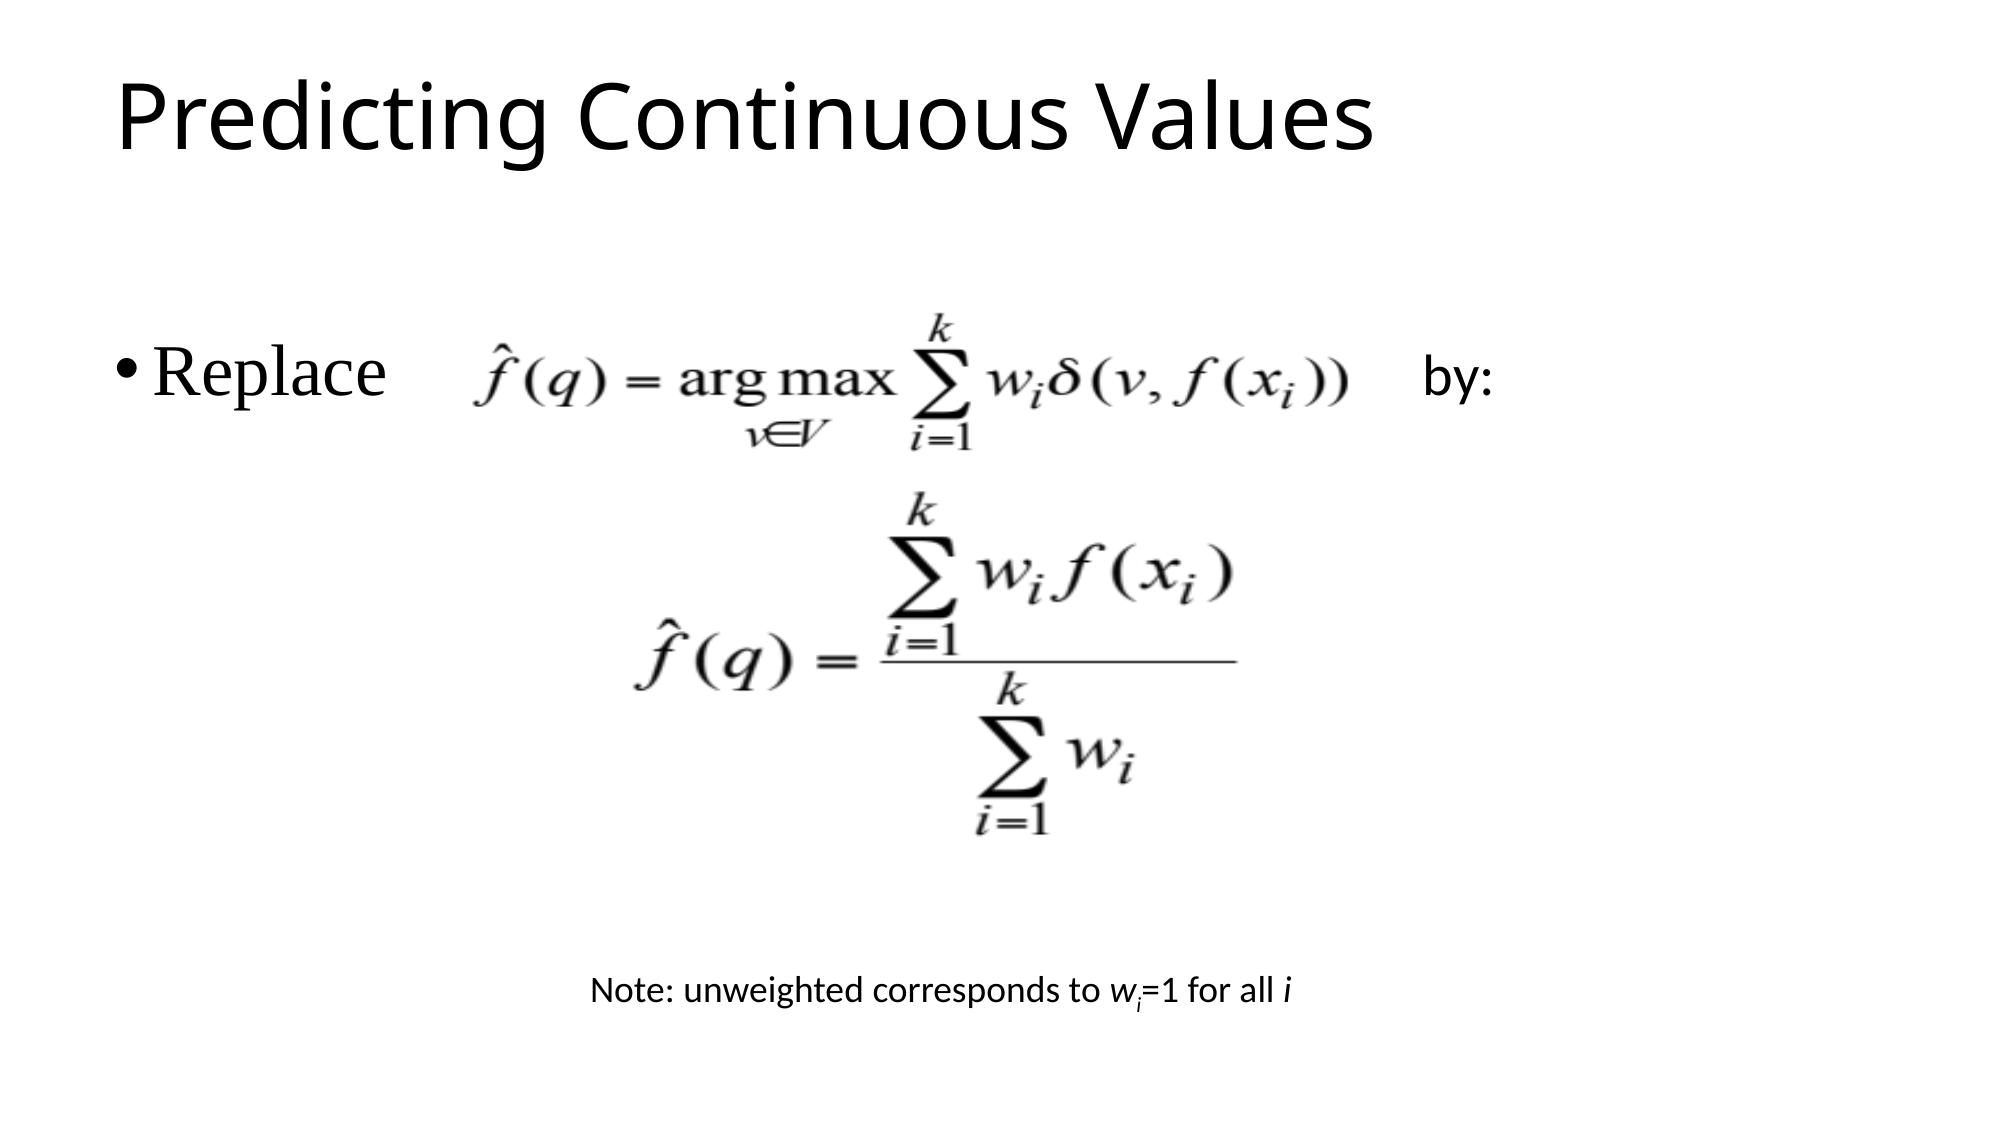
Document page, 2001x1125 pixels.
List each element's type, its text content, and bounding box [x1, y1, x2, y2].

list Replace by: [1352, 324, 1863, 434]
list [629, 484, 1245, 839]
text_box Note: unweighted corresponds to wi=1 for all i [575, 957, 1307, 1024]
title Predicting Continuous Values [99, 62, 1900, 288]
list Replace by: [99, 324, 468, 434]
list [468, 305, 1352, 454]
